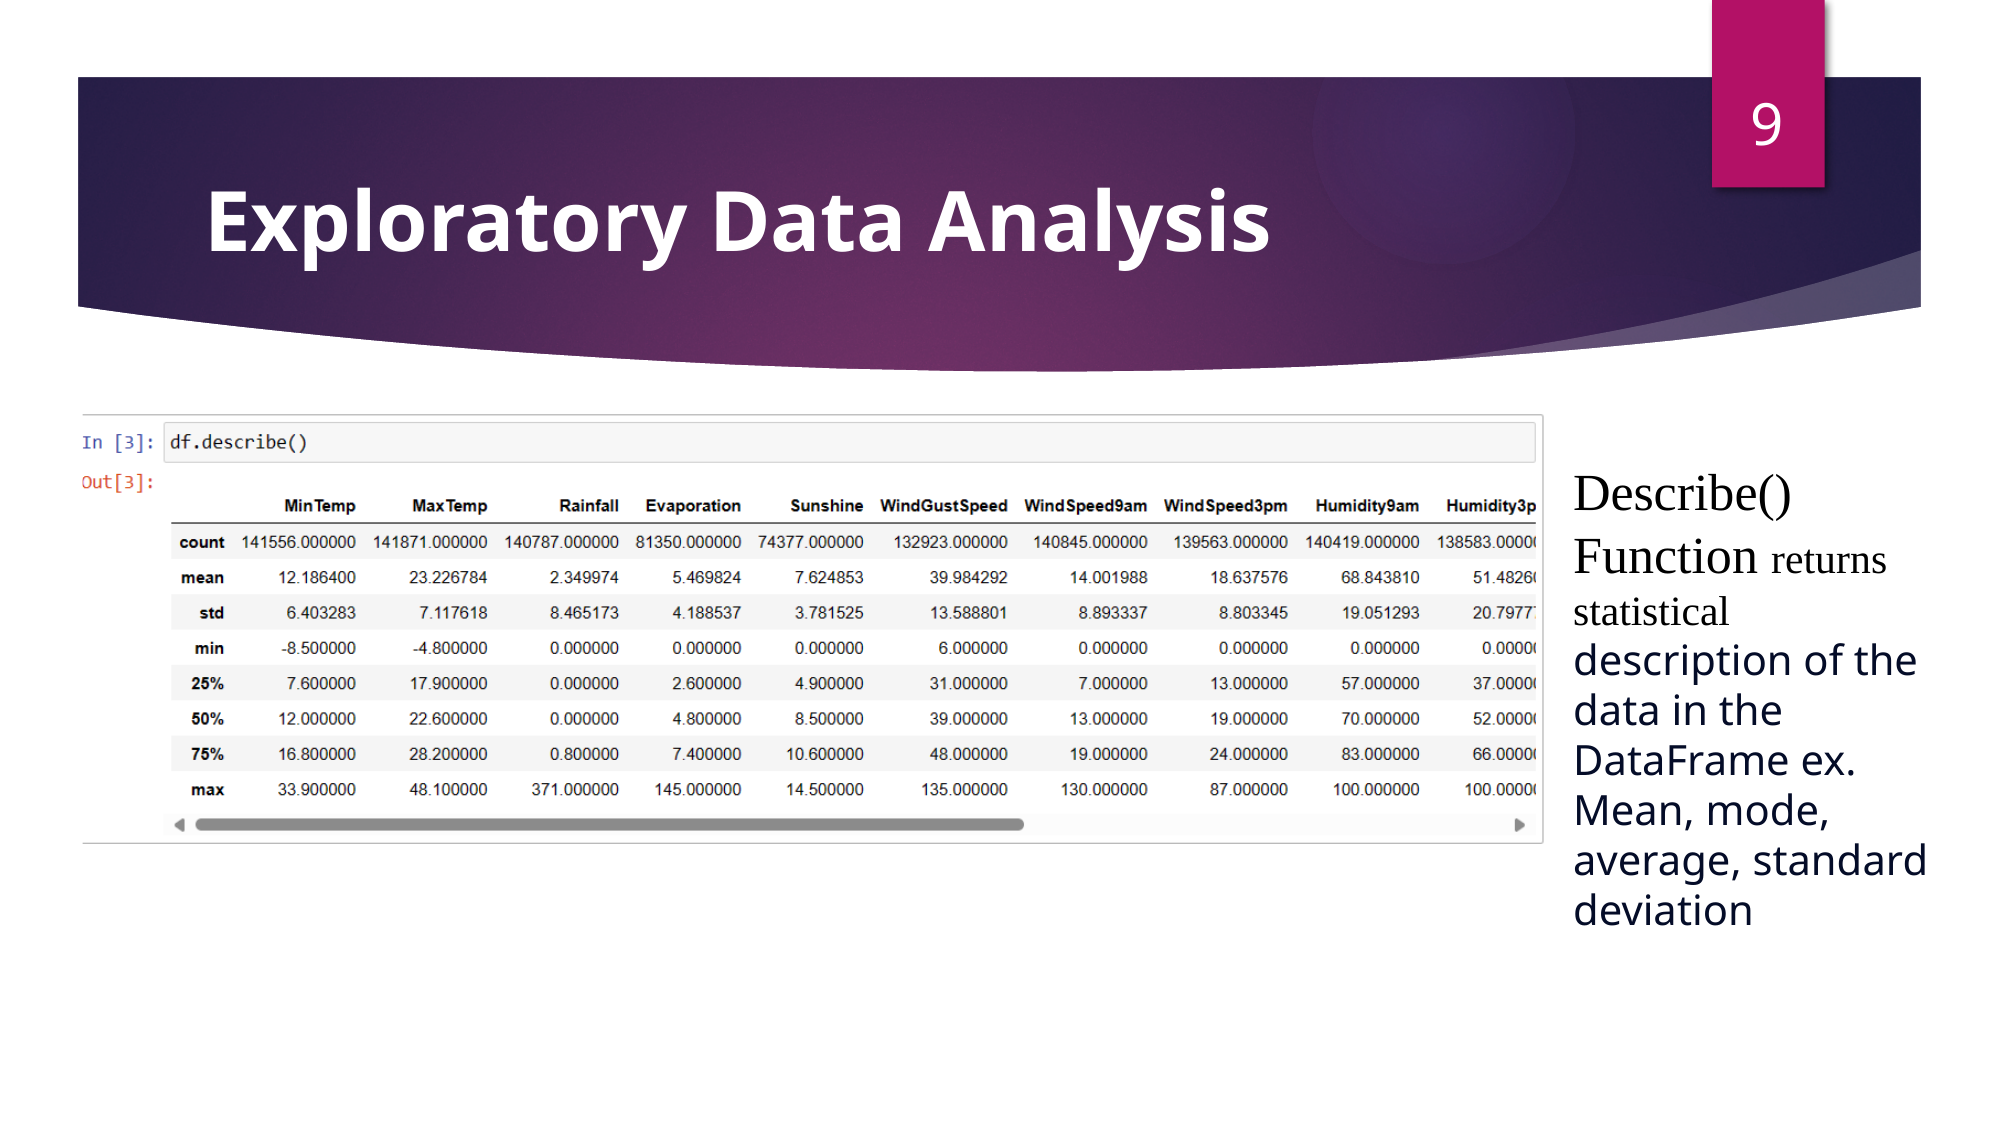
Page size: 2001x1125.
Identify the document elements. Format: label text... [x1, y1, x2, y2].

slide_number 9 [1698, 48, 1836, 175]
picture [82, 411, 1548, 846]
title Exploratory Data Analysis [189, 159, 1627, 276]
text_box Describe() Function returns statistical description of the data in the DataFrame ex. Mean, mode, average, standard deviation [1558, 451, 1984, 941]
